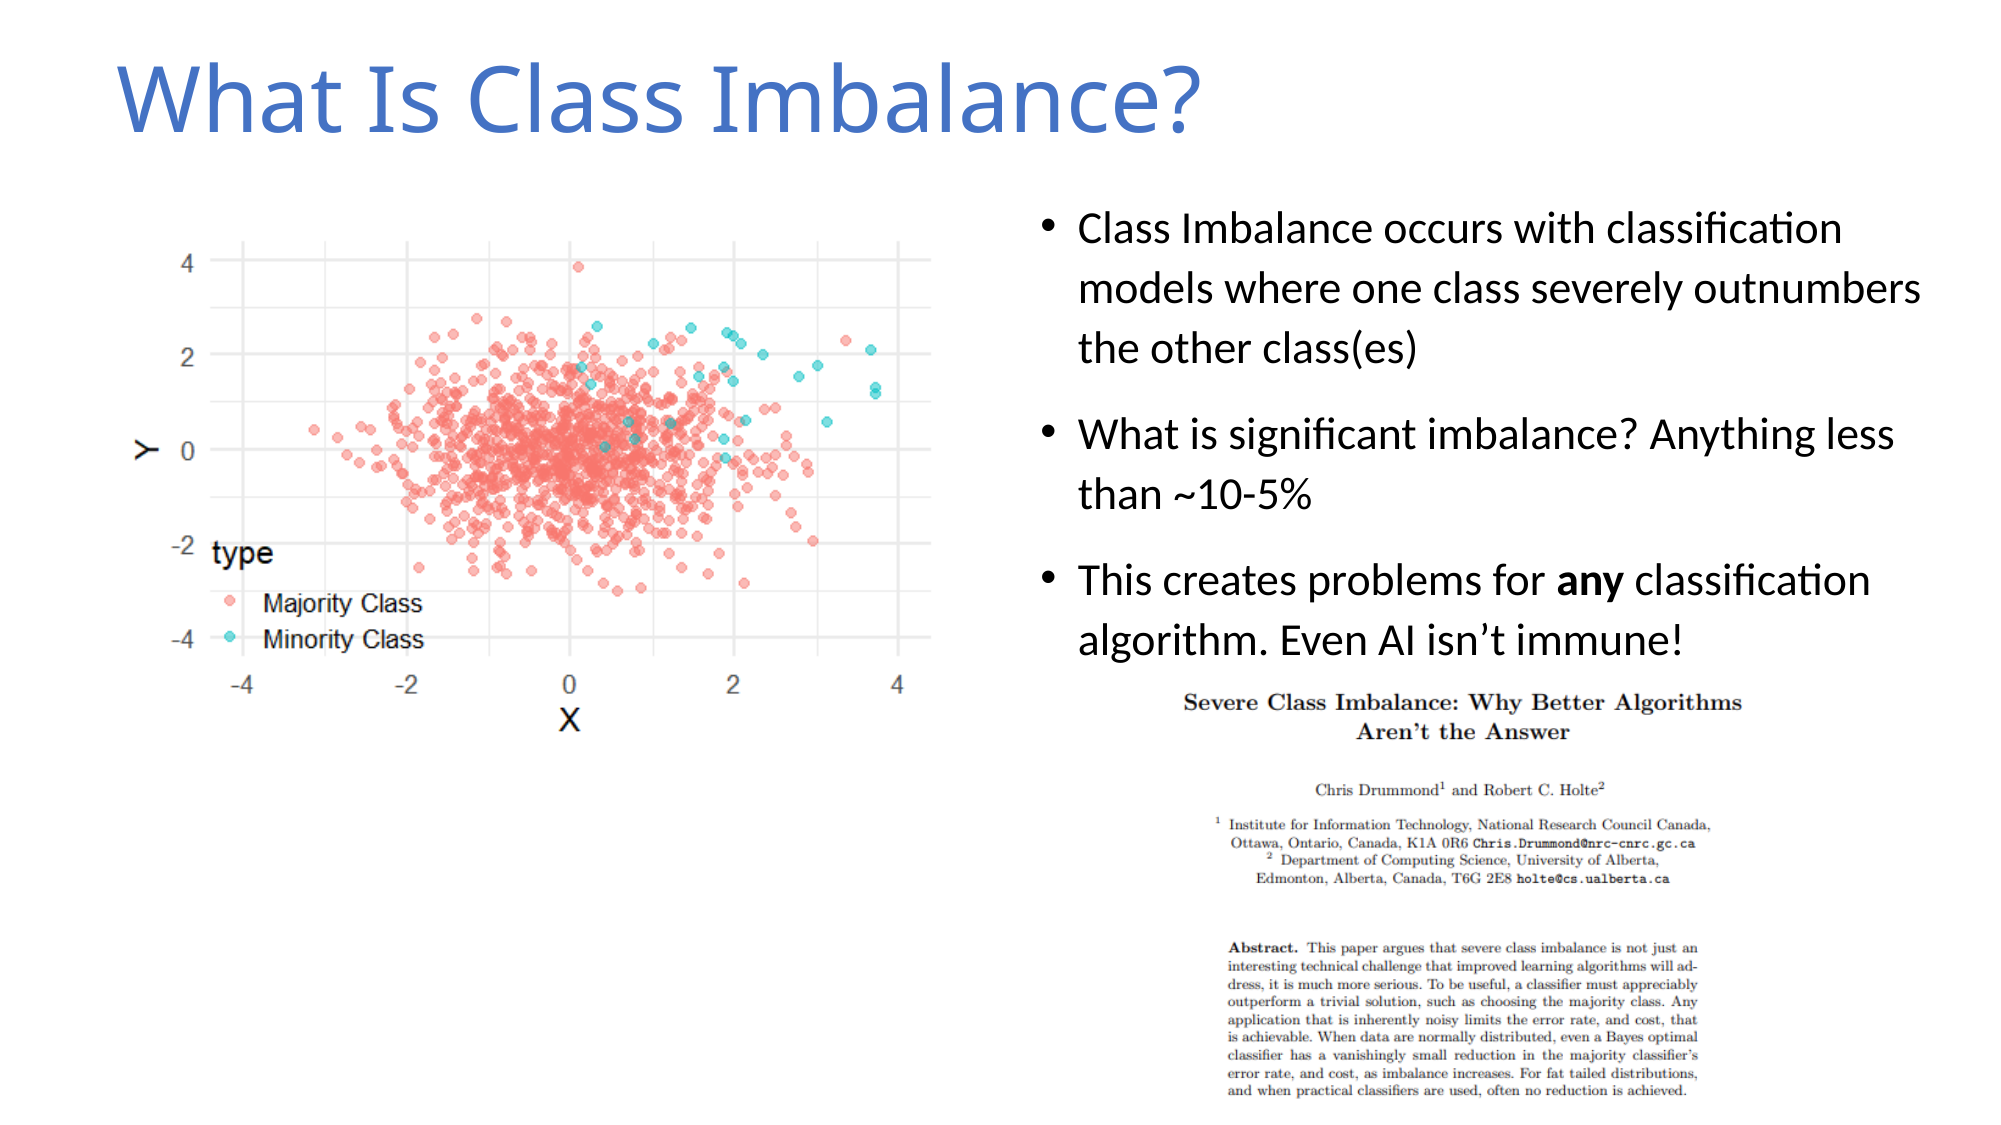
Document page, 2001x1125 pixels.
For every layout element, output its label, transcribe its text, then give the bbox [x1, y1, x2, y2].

list Class Imbalance occurs with classification models where one class severely outnumbers the other class(es) What is significant imbalance? Anything less than ~10-5% This creates problems for any classification algorithm. Even AI isn’t immune! [1025, 184, 1947, 792]
picture [126, 232, 936, 744]
picture [1130, 671, 1775, 1111]
text_box What Is Class Imbalance? [101, 14, 1887, 191]
